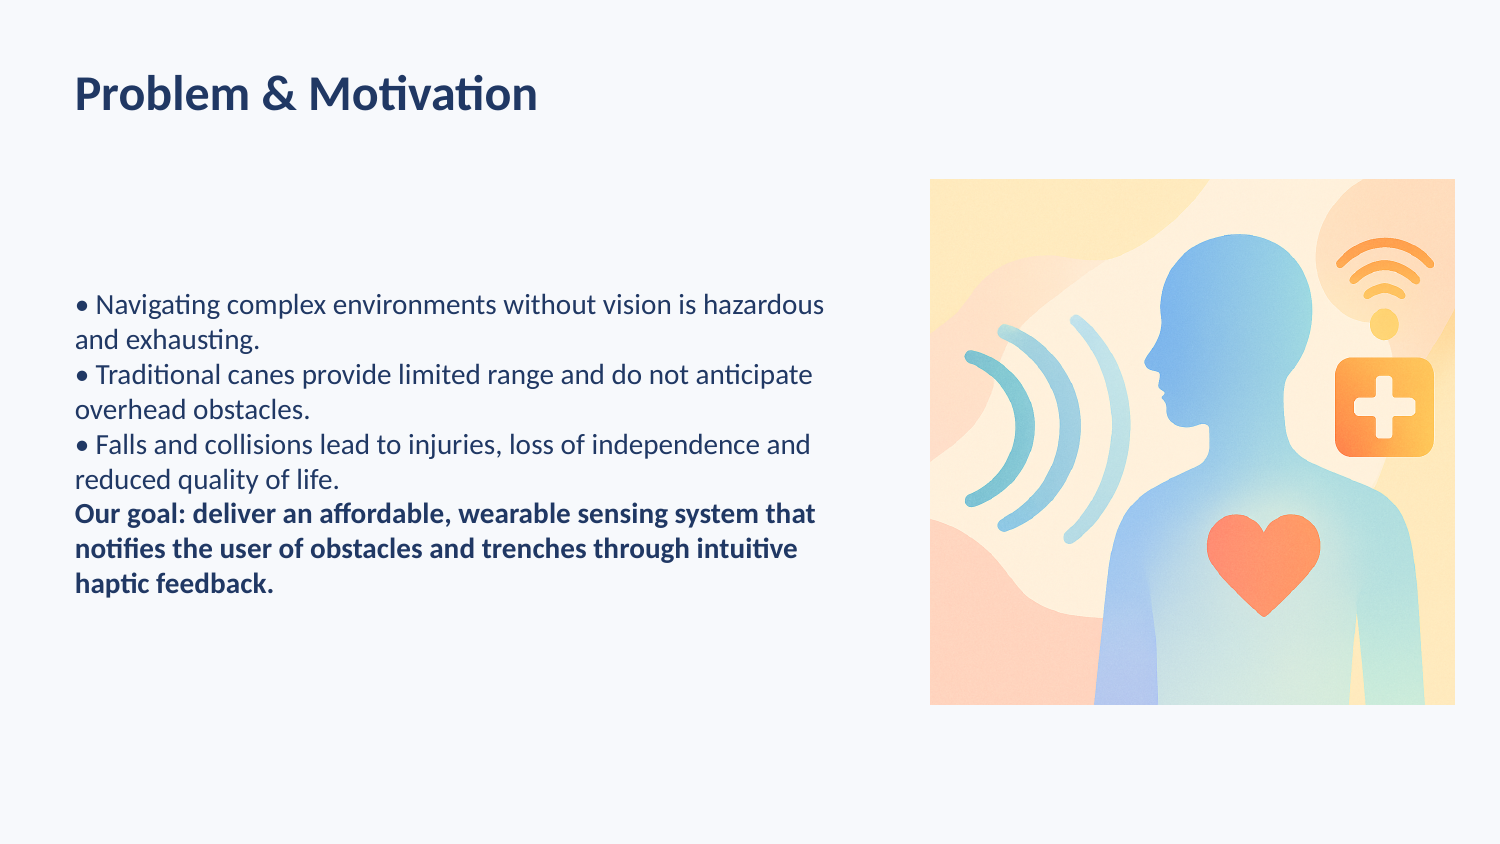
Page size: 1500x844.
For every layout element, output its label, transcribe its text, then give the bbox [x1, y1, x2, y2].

text_box Problem & Motivation [59, 44, 1440, 135]
picture [929, 179, 1455, 705]
text_box • Navigating complex environments without vision is hazardous and exhausting. • Traditional canes provide limited range and do not anticipate overhead obstacles. • Falls and collisions lead to injuries, loss of independence and reduced quality of life. Our goal: deliver an affordable, wearable sensing system that notifies the user of obstacles and trenches through intuitive haptic feedback. [59, 179, 885, 705]
